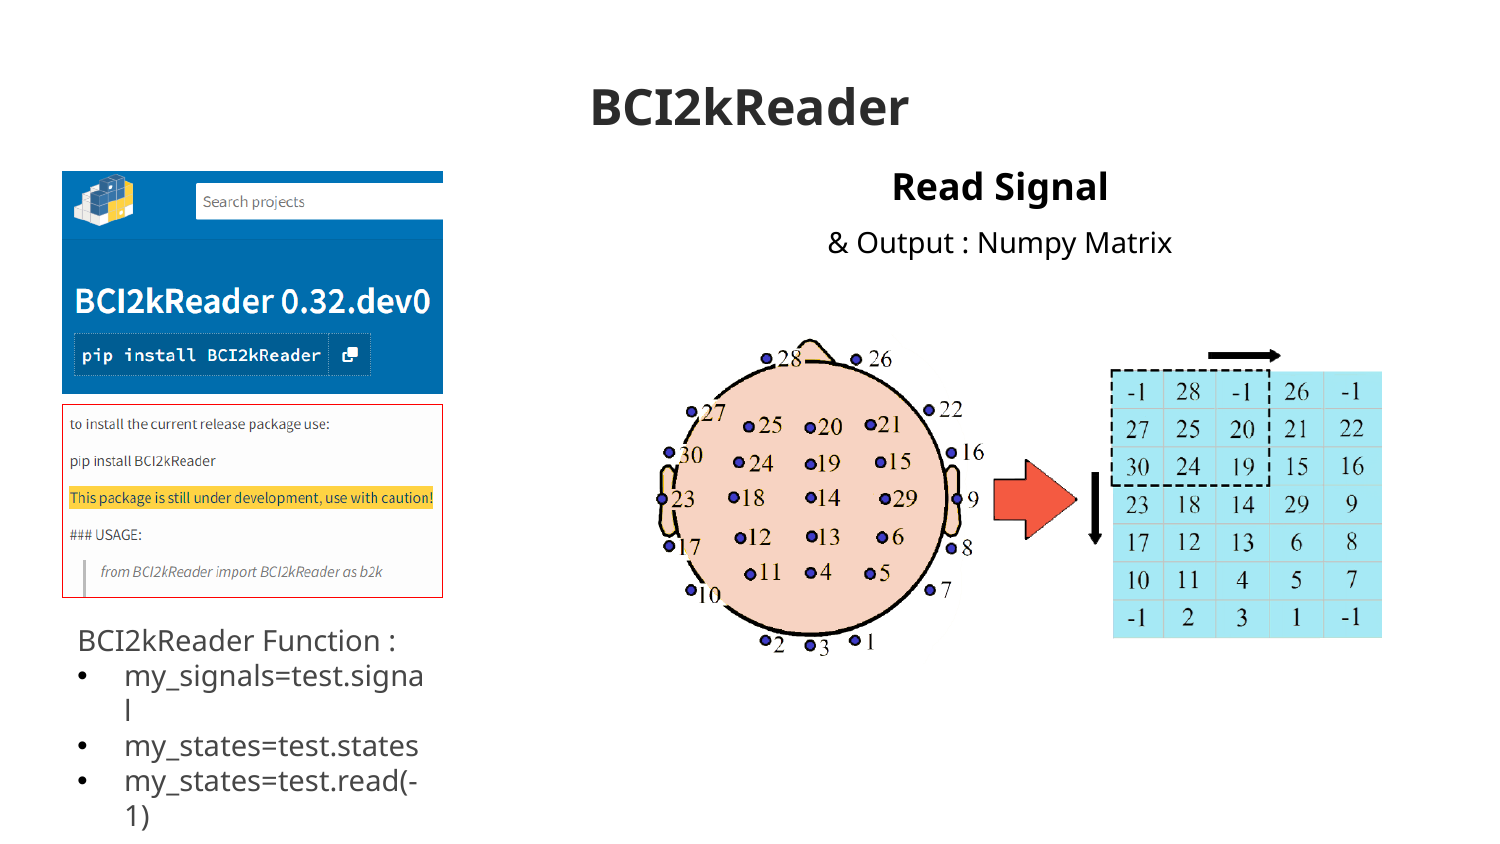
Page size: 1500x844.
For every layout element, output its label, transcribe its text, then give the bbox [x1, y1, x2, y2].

text_box BCI2kReader [278, 54, 1222, 151]
picture [62, 404, 444, 598]
text_box BCI2kReader Function : my_signals=test.signal my_states=test.states my_states=test.read(-1) [62, 615, 443, 844]
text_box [778, 162, 1222, 275]
picture [62, 171, 444, 394]
picture [644, 311, 1399, 666]
